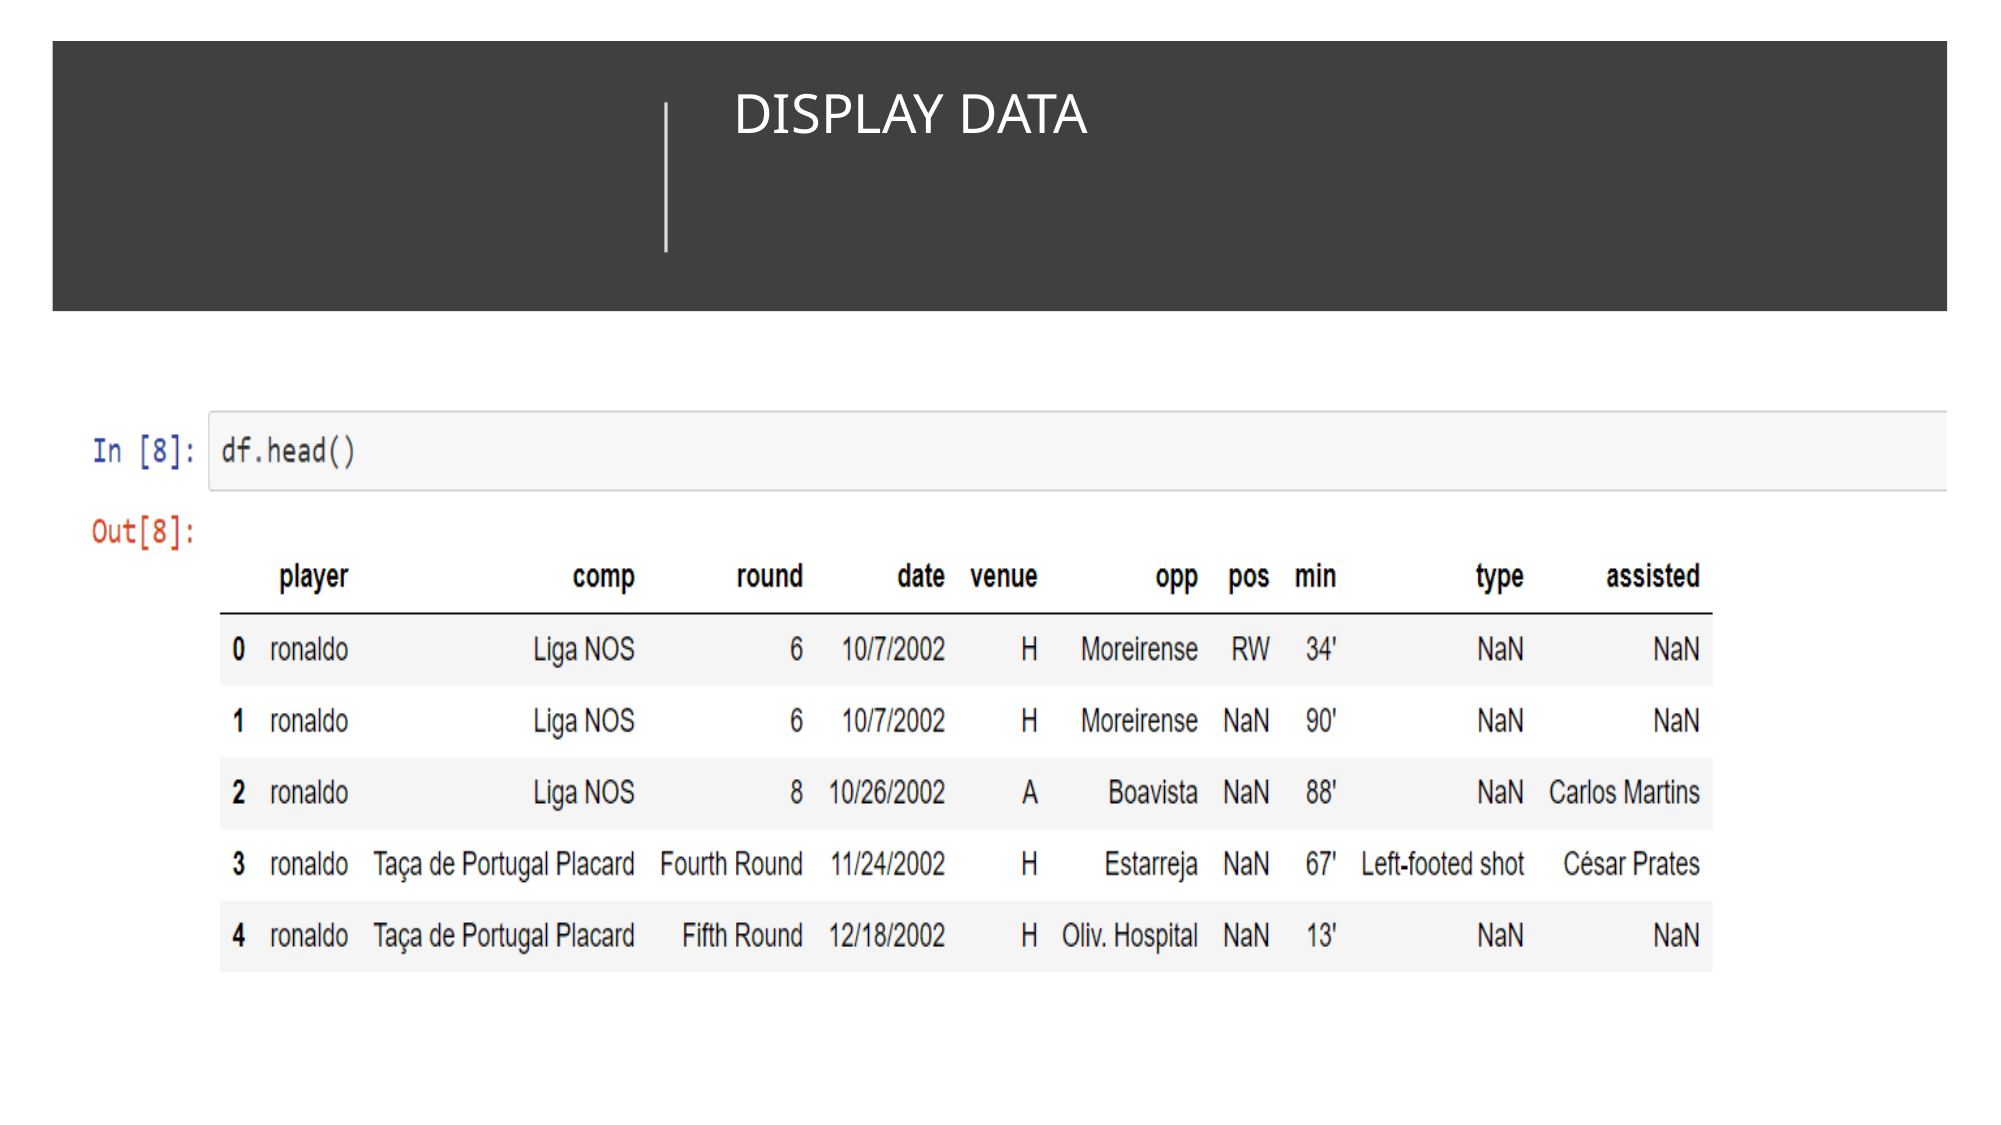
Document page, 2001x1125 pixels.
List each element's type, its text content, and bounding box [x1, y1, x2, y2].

picture [52, 372, 1948, 1023]
text_box [52, 40, 1948, 312]
title DISPLAY DATA [718, 74, 1863, 282]
